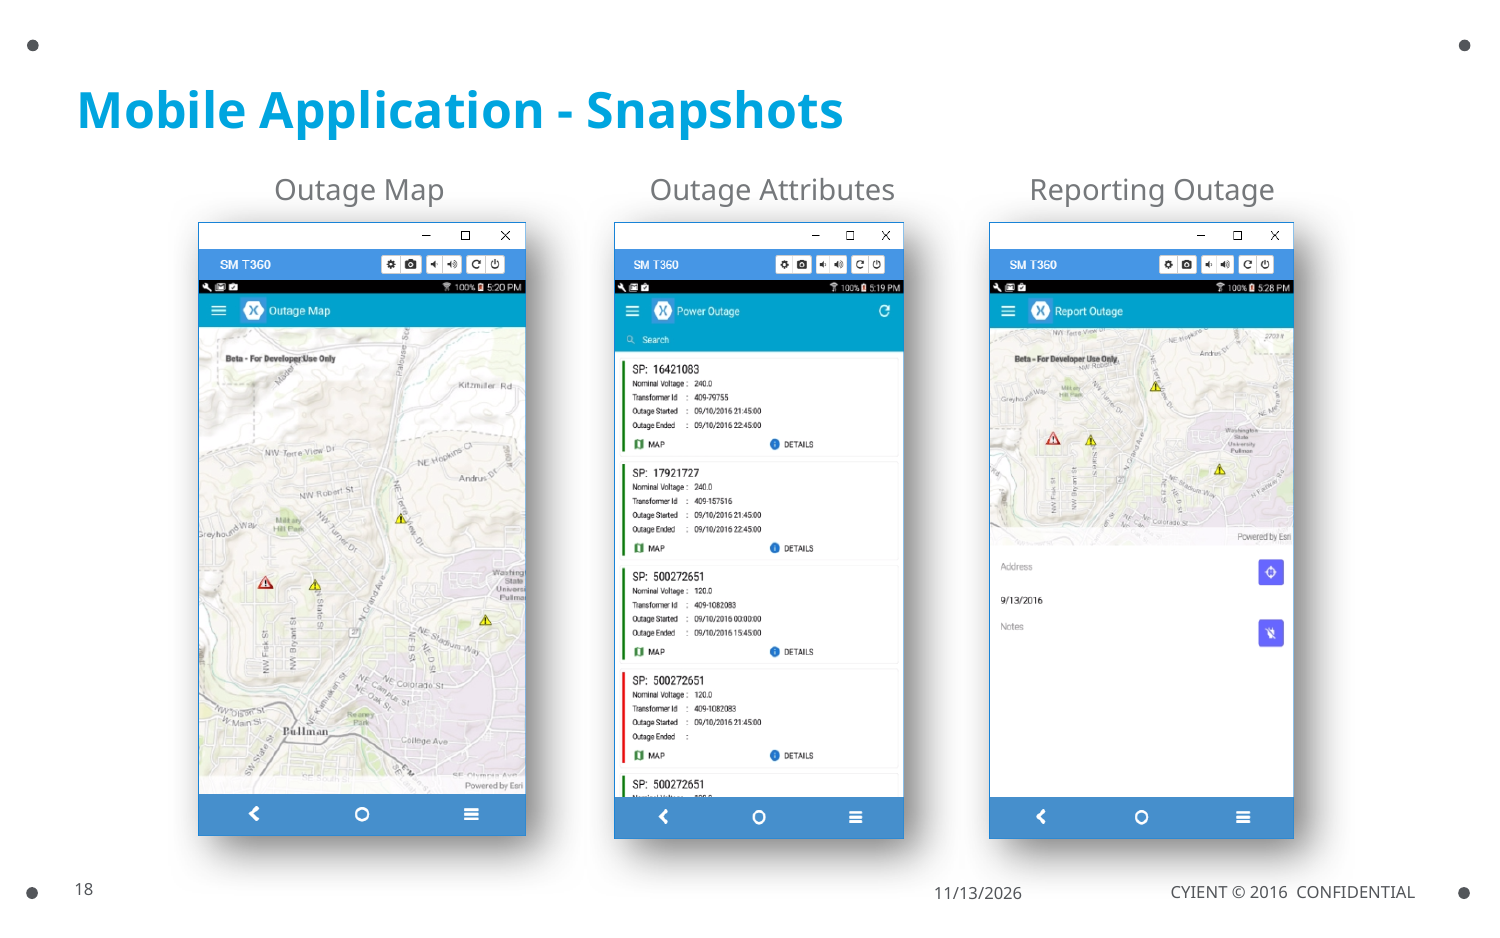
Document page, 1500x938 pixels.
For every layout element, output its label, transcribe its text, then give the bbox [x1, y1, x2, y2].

picture [614, 222, 904, 292]
picture [1029, 299, 1052, 323]
picture [681, 309, 705, 315]
picture [198, 222, 526, 292]
picture [270, 308, 305, 317]
picture [880, 305, 890, 317]
picture [198, 327, 526, 836]
text_box Outage Attributes [649, 175, 965, 207]
picture [1002, 306, 1014, 316]
text_box Outage Map [274, 175, 548, 207]
picture [1056, 307, 1086, 317]
picture [709, 307, 739, 317]
picture [989, 222, 1294, 292]
picture [626, 306, 638, 316]
picture [241, 298, 266, 323]
picture [212, 306, 226, 315]
picture [309, 307, 330, 316]
picture [643, 337, 669, 343]
text_box Reporting Outage [1029, 175, 1309, 207]
picture [614, 351, 904, 839]
picture [652, 299, 674, 323]
slide_number 18 [59, 871, 164, 900]
title Mobile Application - Snapshots [76, 84, 1436, 192]
picture [989, 328, 1294, 839]
picture [1090, 307, 1122, 317]
